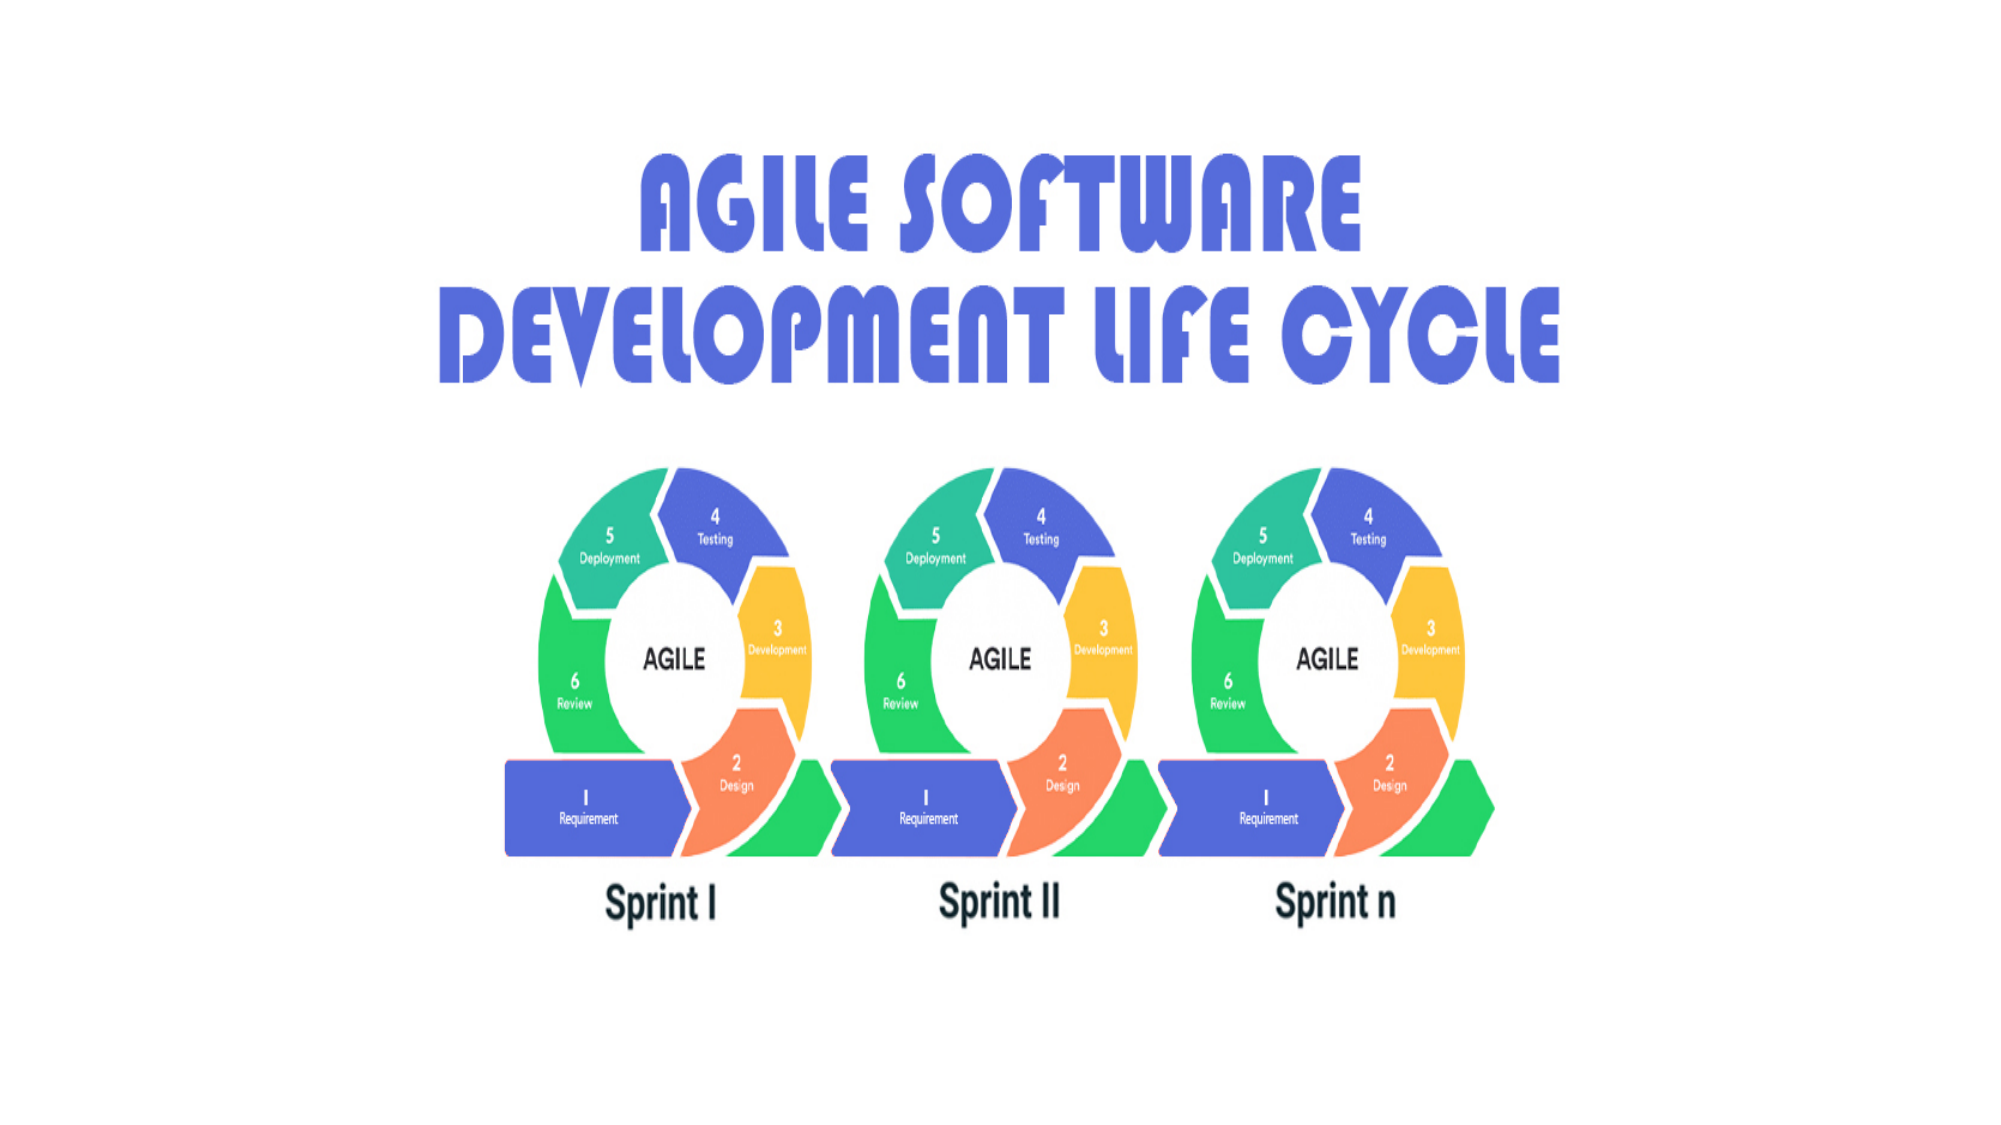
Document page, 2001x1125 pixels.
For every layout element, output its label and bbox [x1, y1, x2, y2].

list [137, 101, 1863, 956]
